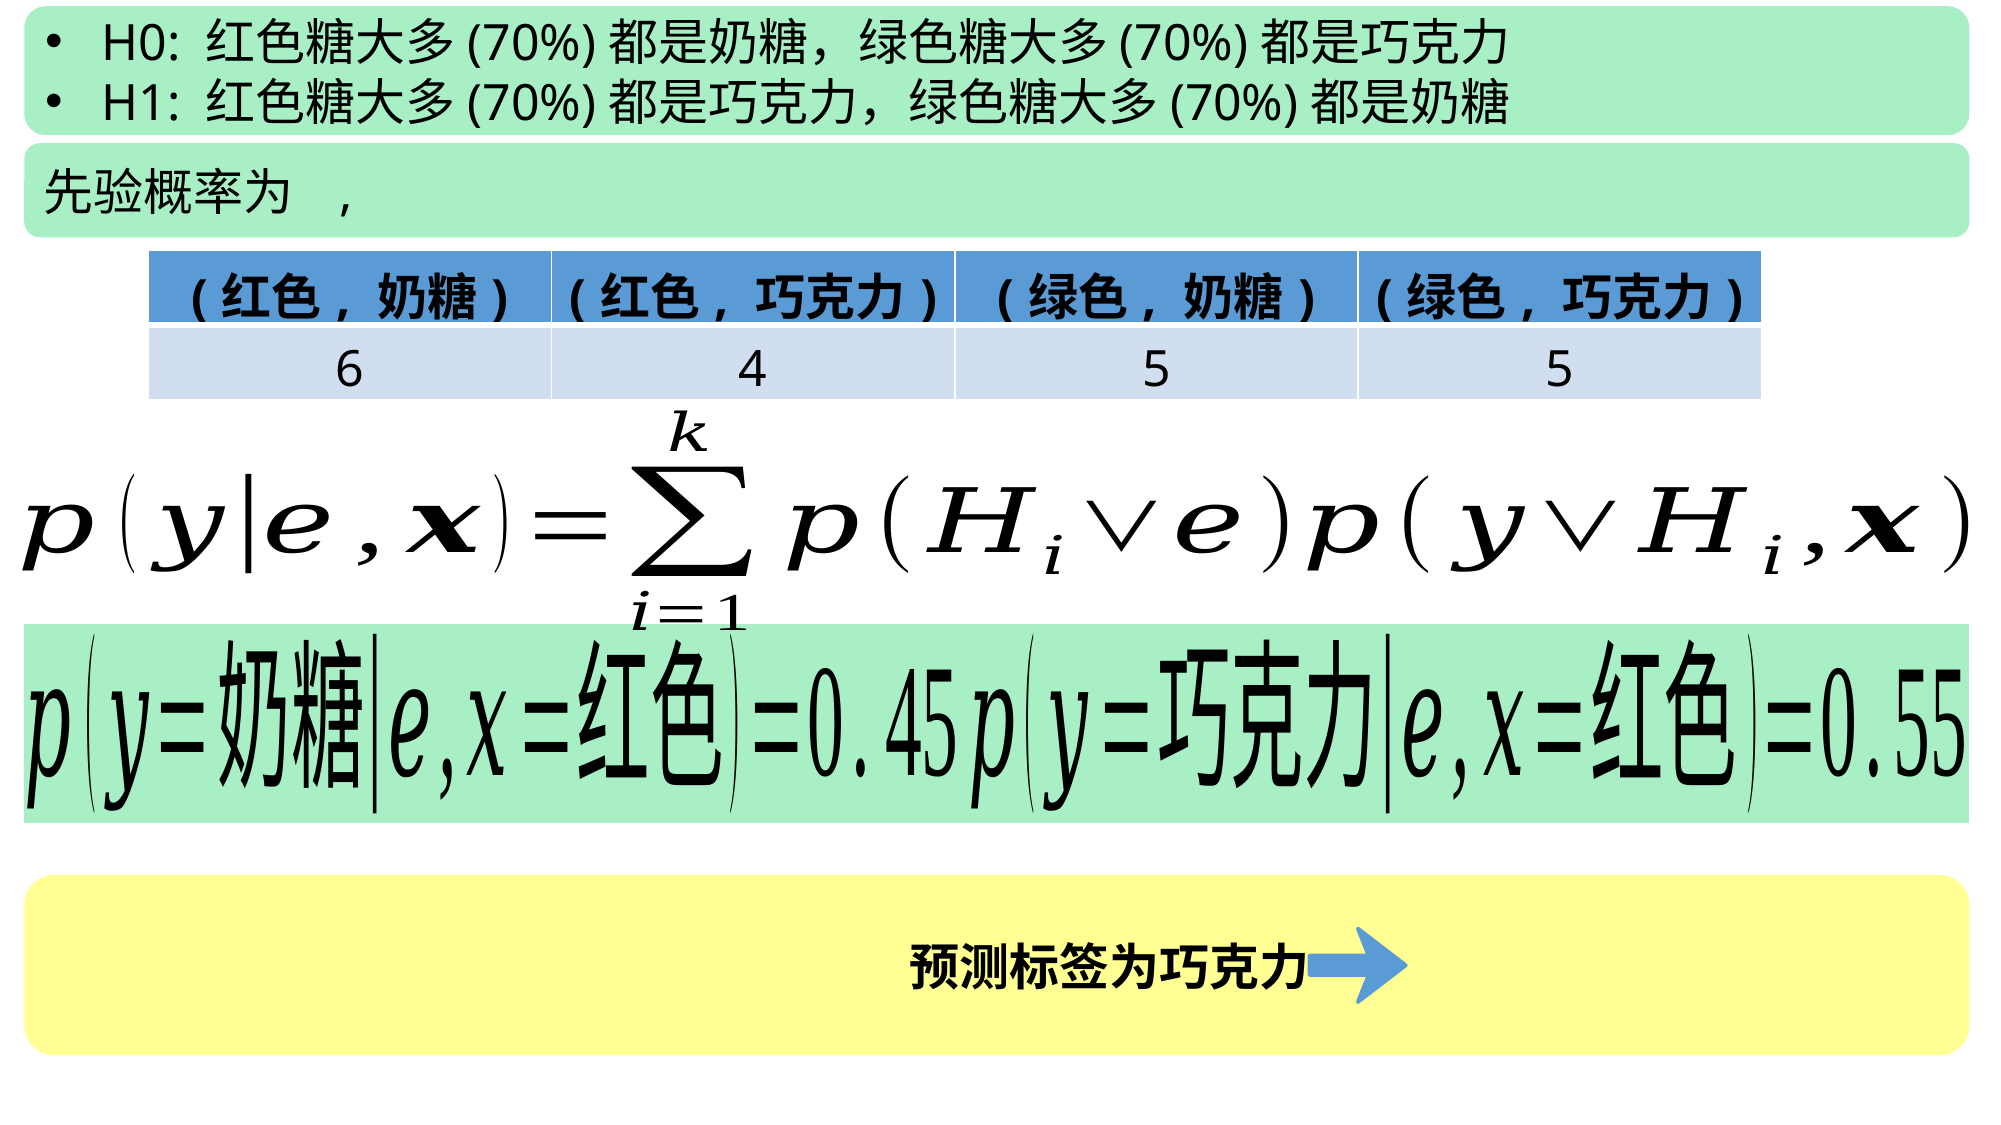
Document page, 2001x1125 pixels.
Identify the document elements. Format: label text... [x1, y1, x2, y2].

table_cell 4 [552, 328, 954, 399]
table_header (绿色, 巧克力) [1359, 251, 1761, 322]
table_header (绿色, 奶糖) [956, 251, 1357, 322]
text_box H0: 红色糖大多(70%)都是奶糖，绿色糖大多(70%)都是巧克力 H1: 红色糖大多(70%)都是巧克力，绿色糖大多(70%)都是奶糖 [23, 5, 1971, 137]
table_cell 5 [956, 328, 1357, 399]
table_header (红色, 奶糖) [149, 251, 551, 322]
table_cell 5 [1359, 328, 1761, 399]
table_header (红色, 巧克力) [552, 251, 954, 322]
text_box [1306, 926, 1409, 1005]
table_cell 6 [149, 328, 551, 399]
